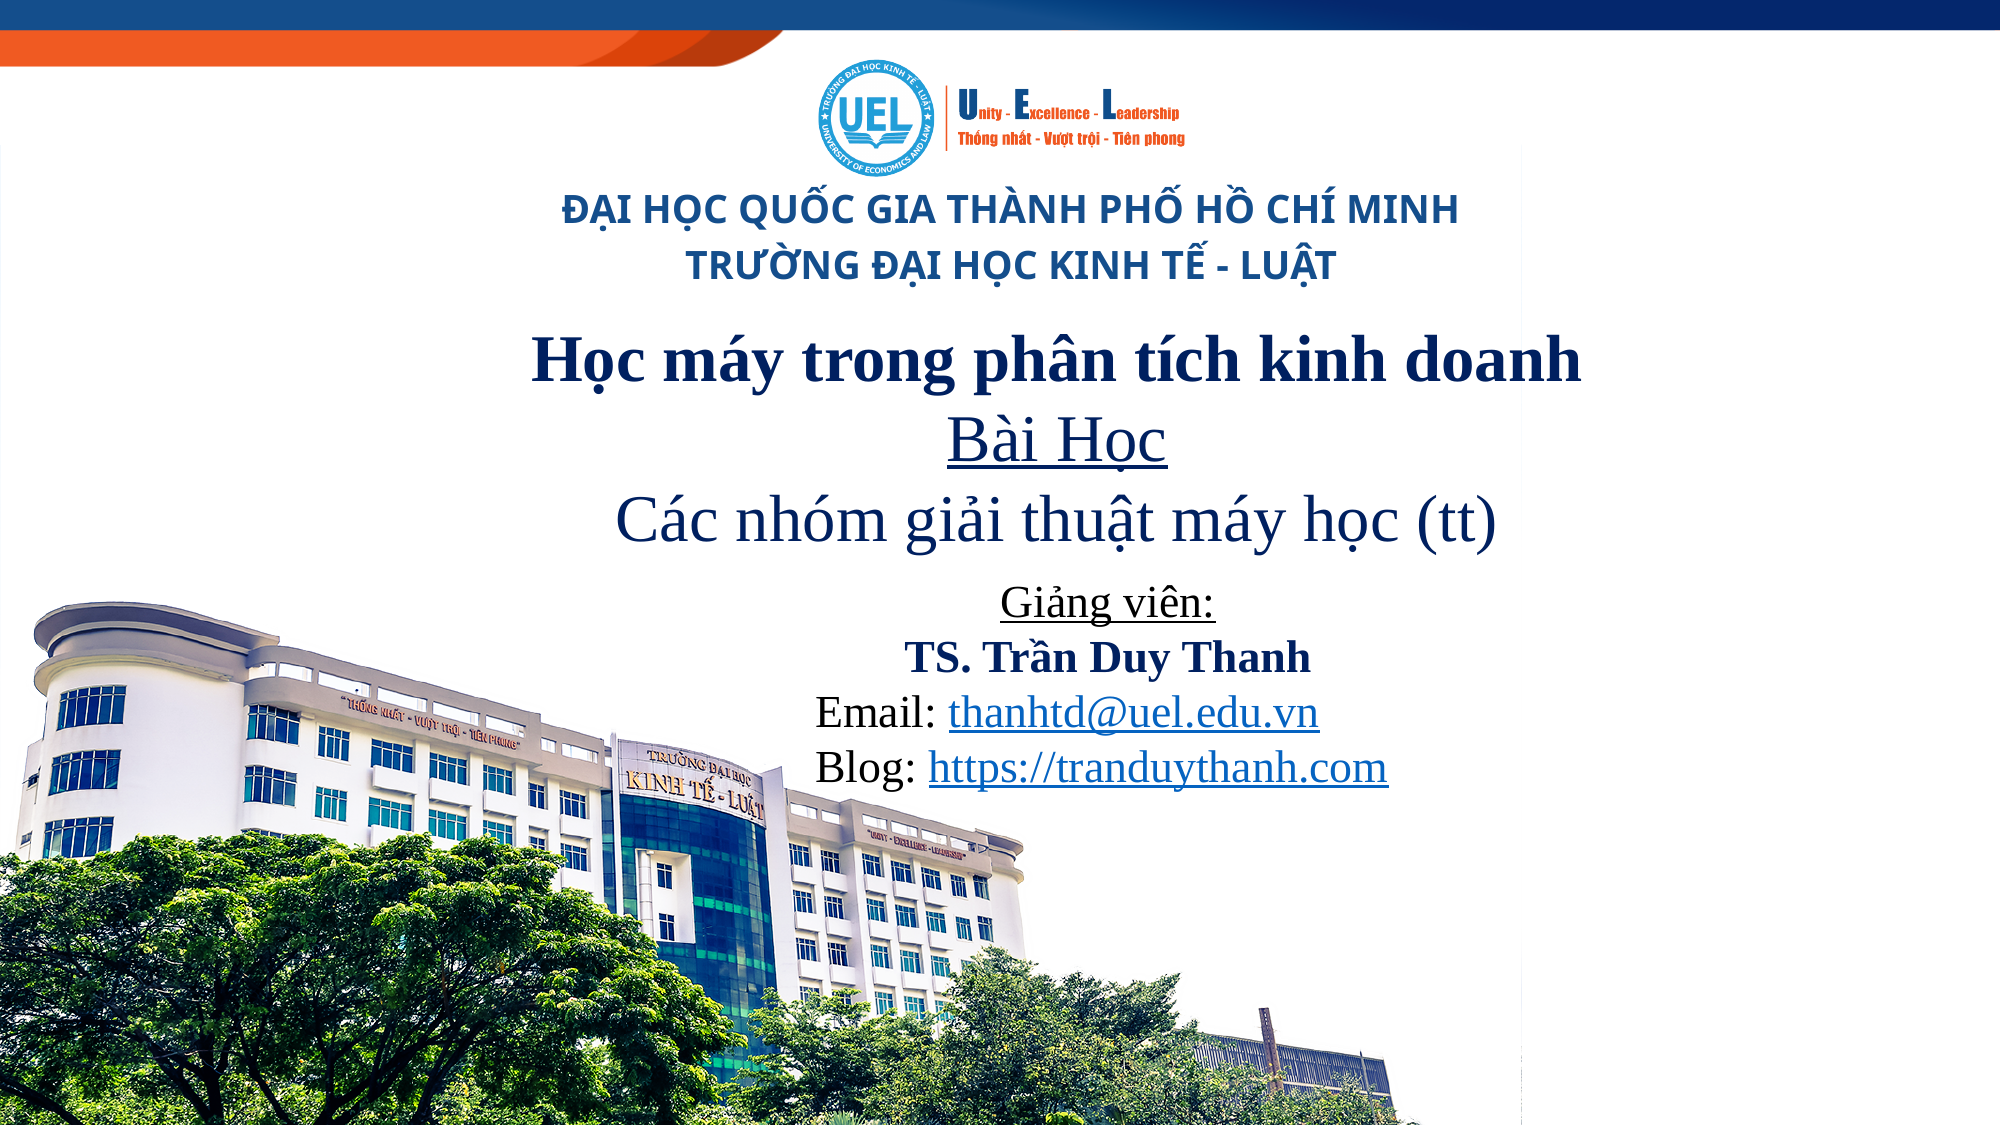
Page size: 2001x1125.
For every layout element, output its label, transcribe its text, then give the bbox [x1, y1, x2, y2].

text_box Học máy trong phân tích kinh doanh Bài Học Các nhóm giải thuật máy học (tt) [338, 278, 1777, 591]
text_box Giảng viên: TS. Trần Duy Thanh Email: thanhtd@uel.edu.vn Blog: https://tranduythanh.com [800, 564, 1416, 800]
picture [0, 0, 2001, 1125]
